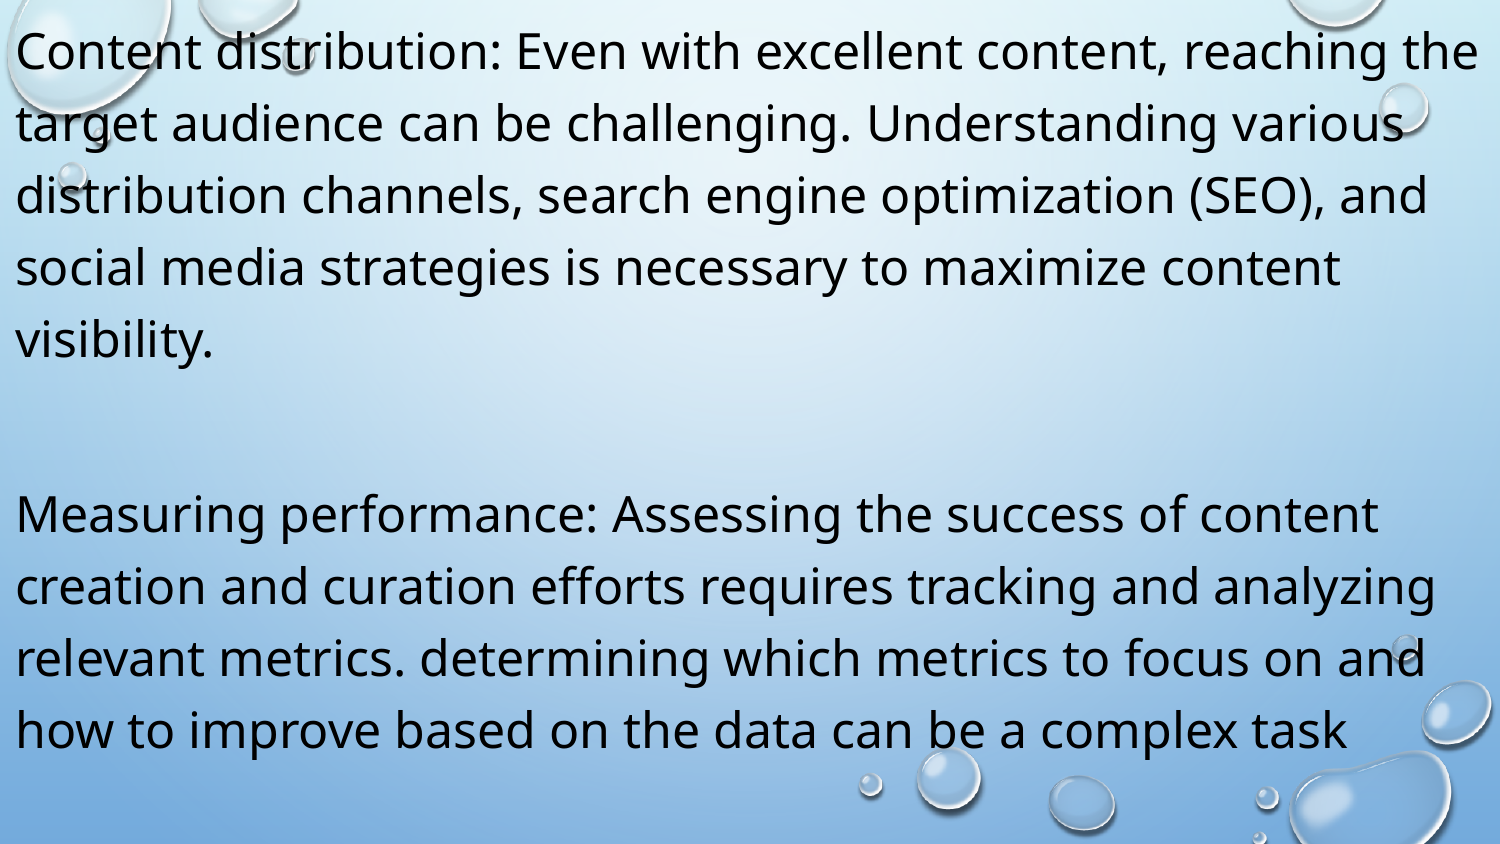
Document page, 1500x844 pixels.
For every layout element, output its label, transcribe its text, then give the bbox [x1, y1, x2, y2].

picture [0, 421, 1500, 844]
list Content distribution: Even with excellent content, reaching the target audience can be challenging. Understanding various distribution channels, search engine optimization (SEO), and social media strategies is necessary to maximize content visibility. Measuring performance: Assessing the success of content creation and curation efforts requires tracking and analyzing relevant metrics. determining which metrics to focus on and how to improve based on the data can be a complex task [0, 0, 1500, 421]
